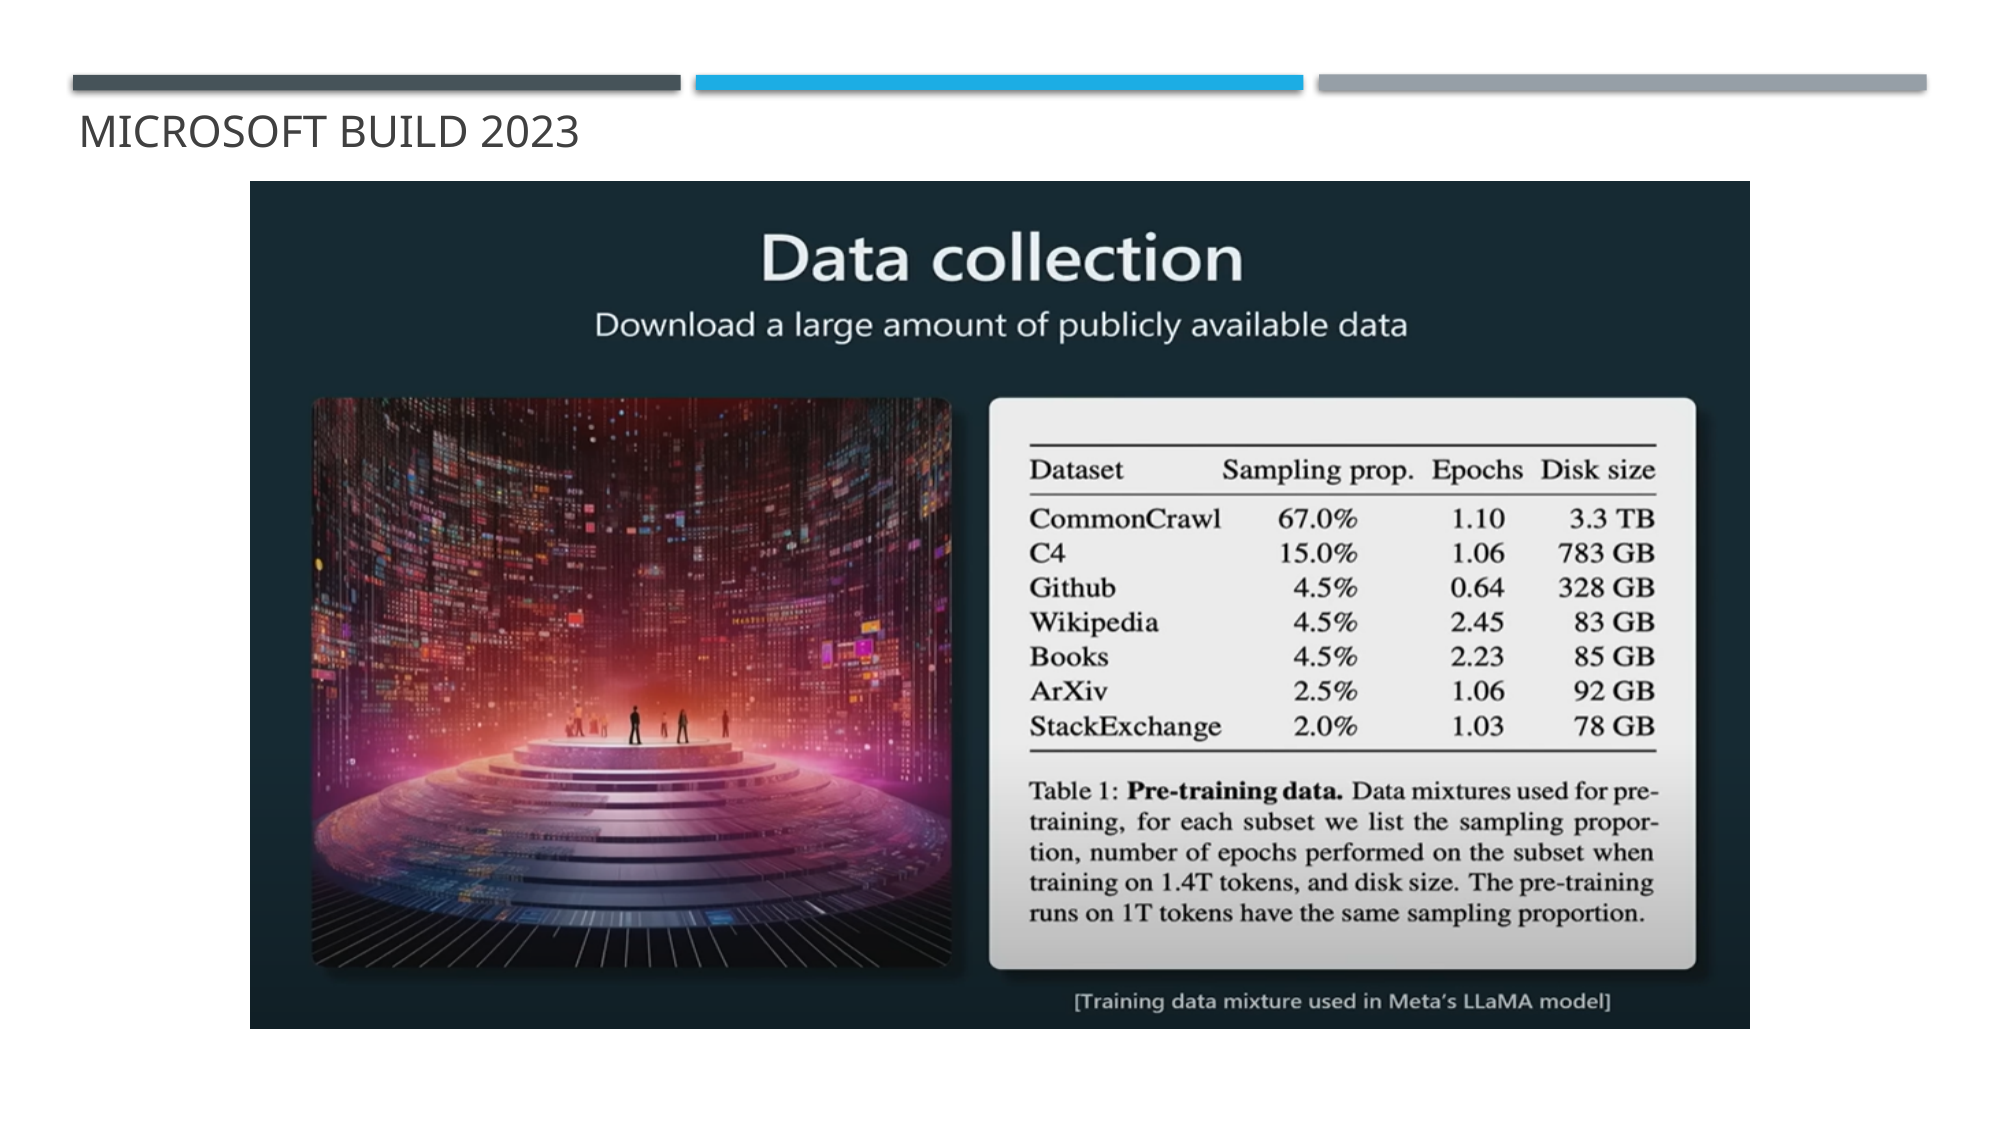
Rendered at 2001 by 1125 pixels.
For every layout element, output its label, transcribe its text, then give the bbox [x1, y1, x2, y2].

picture [250, 180, 1750, 1029]
title Microsoft Build 2023 [63, 96, 779, 165]
